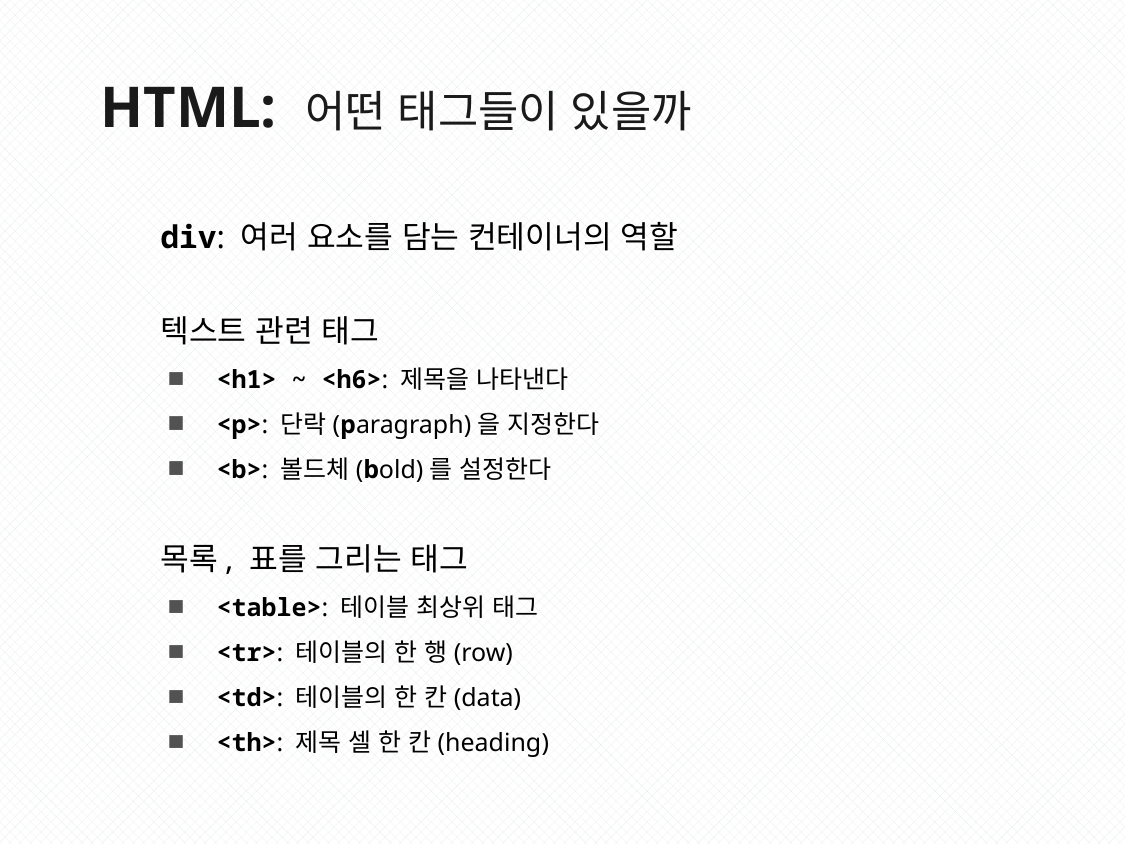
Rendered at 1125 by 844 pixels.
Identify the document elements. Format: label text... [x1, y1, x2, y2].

list div: 여러 요소를 담는 컨테이너의 역할 텍스트 관련 태그 <h1> ~ <h6>: 제목을 나타낸다 <p>: 단락(paragraph)을 지정한다 <b>: 볼드체(bold)를 설정한다 목록, 표를 그리는 태그 <table>: 테이블 최상위 태그 <tr>: 테이블의 한 행(row) <td>: 테이블의 한 칸(data) <th>: 제목 셀 한 칸(heading) [89, 150, 1036, 794]
picture [169, 735, 183, 748]
picture [169, 600, 183, 613]
text_box HTML: 어떤 태그들이 있을까 [89, 50, 1036, 150]
picture [169, 372, 183, 385]
picture [169, 645, 183, 658]
picture [169, 690, 183, 703]
picture [169, 461, 183, 475]
picture [169, 416, 183, 430]
